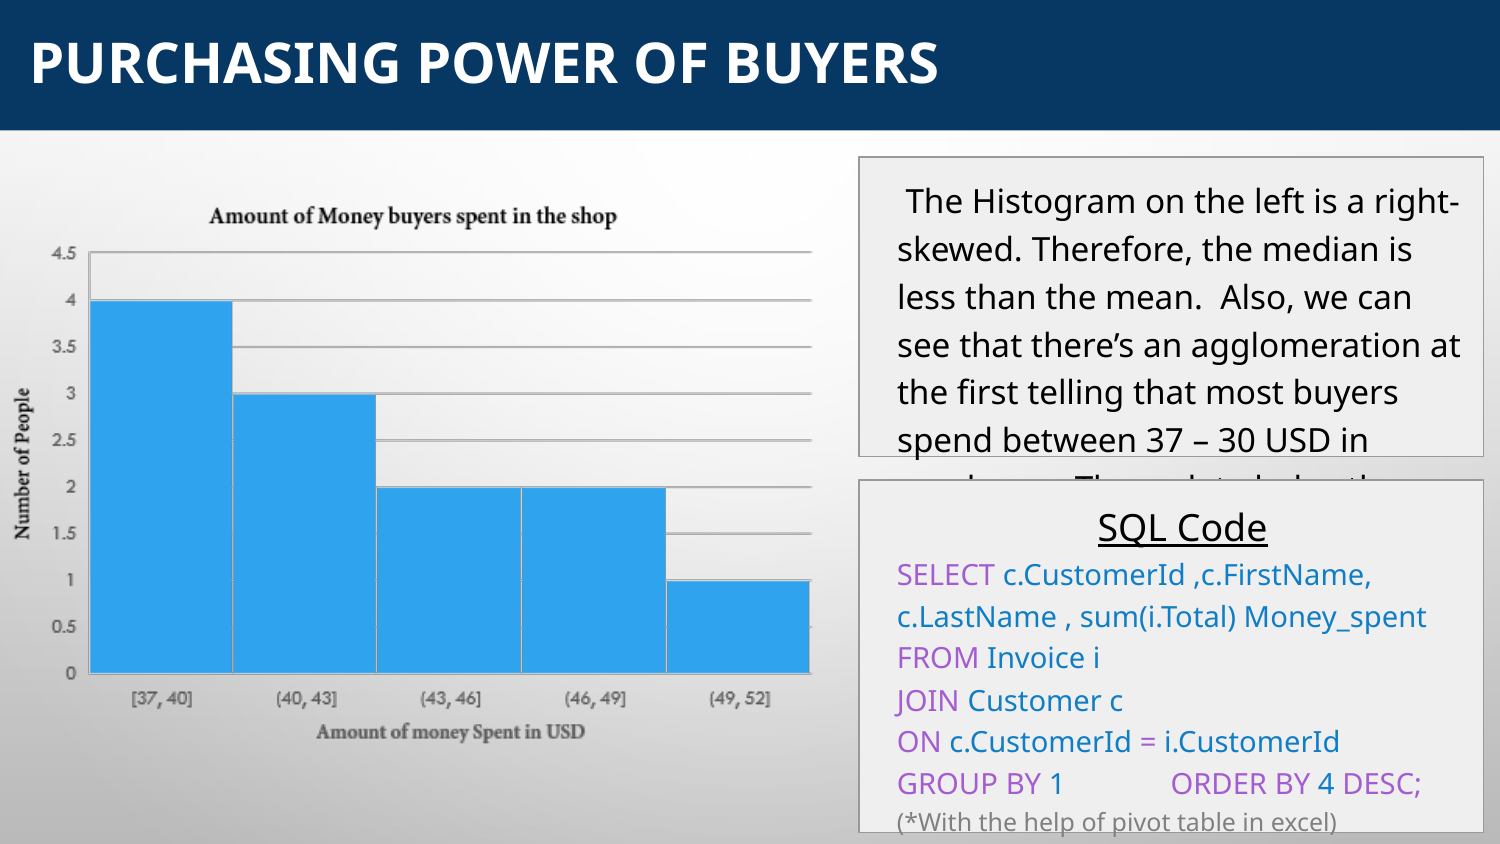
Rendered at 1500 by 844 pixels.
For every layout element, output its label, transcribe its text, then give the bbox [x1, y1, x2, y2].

picture [0, 131, 1500, 844]
title purchasing power of buyers [0, 0, 1500, 131]
list The Histogram on the left is a right-skewed. Therefore, the median is less than the mean. Also, we can see that there’s an agglomeration at the first telling that most buyers spend between 37 – 30 USD in purchases. These data helps the seller to sell less for more in that range. [859, 157, 1484, 457]
text_box SQL Code SELECT c.CustomerId ,c.FirstName, c.LastName , sum(i.Total) Money_spent FROM Invoice i JOIN Customer c ON c.CustomerId = i.CustomerId GROUP BY 1 ORDER BY 4 DESC; (*With the help of pivot table in excel) [859, 480, 1484, 833]
